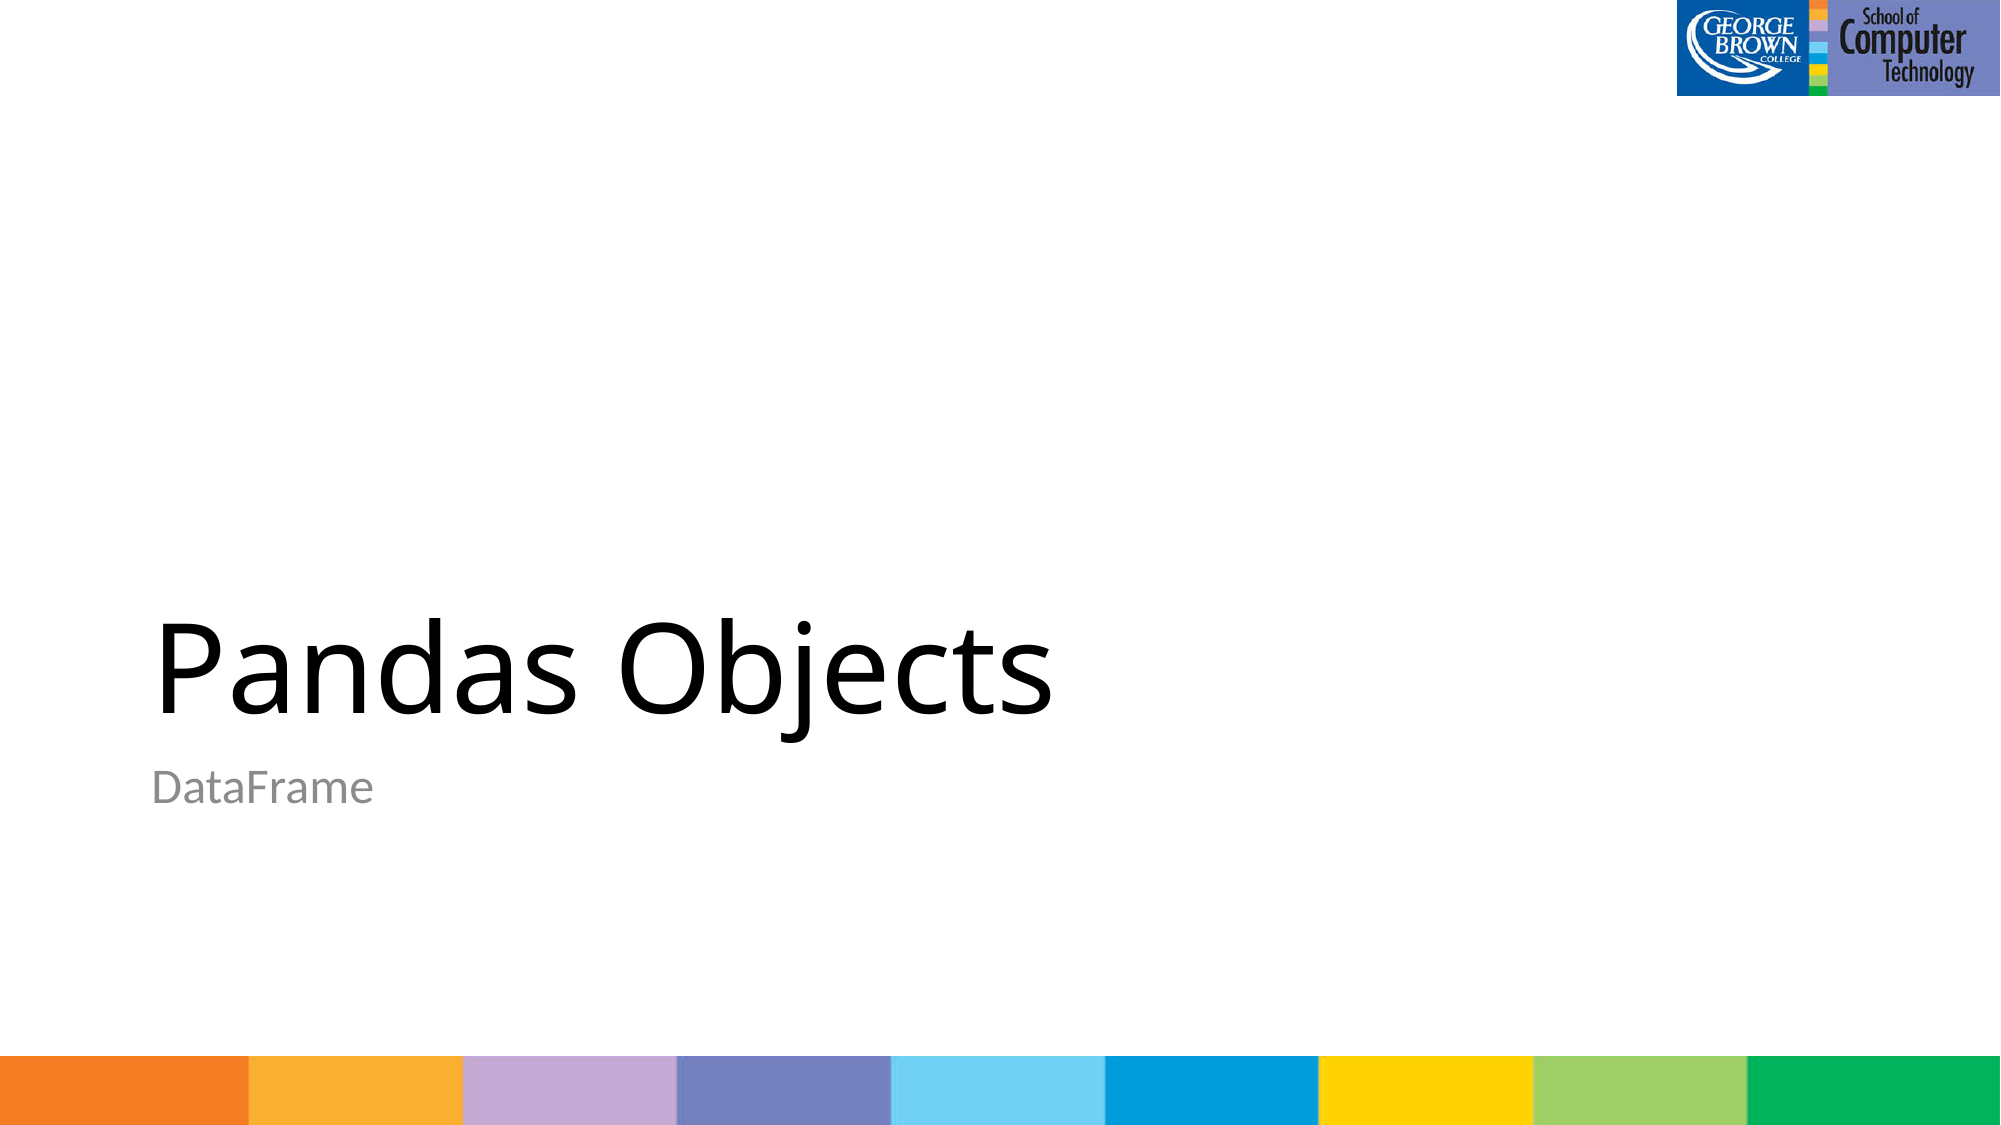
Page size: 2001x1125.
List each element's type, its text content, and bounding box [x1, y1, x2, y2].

picture [1318, 1056, 2000, 1125]
picture [1677, 0, 2000, 96]
picture [0, 1056, 1105, 1125]
list DataFrame [136, 752, 1862, 999]
title Pandas Objects [136, 280, 1862, 749]
